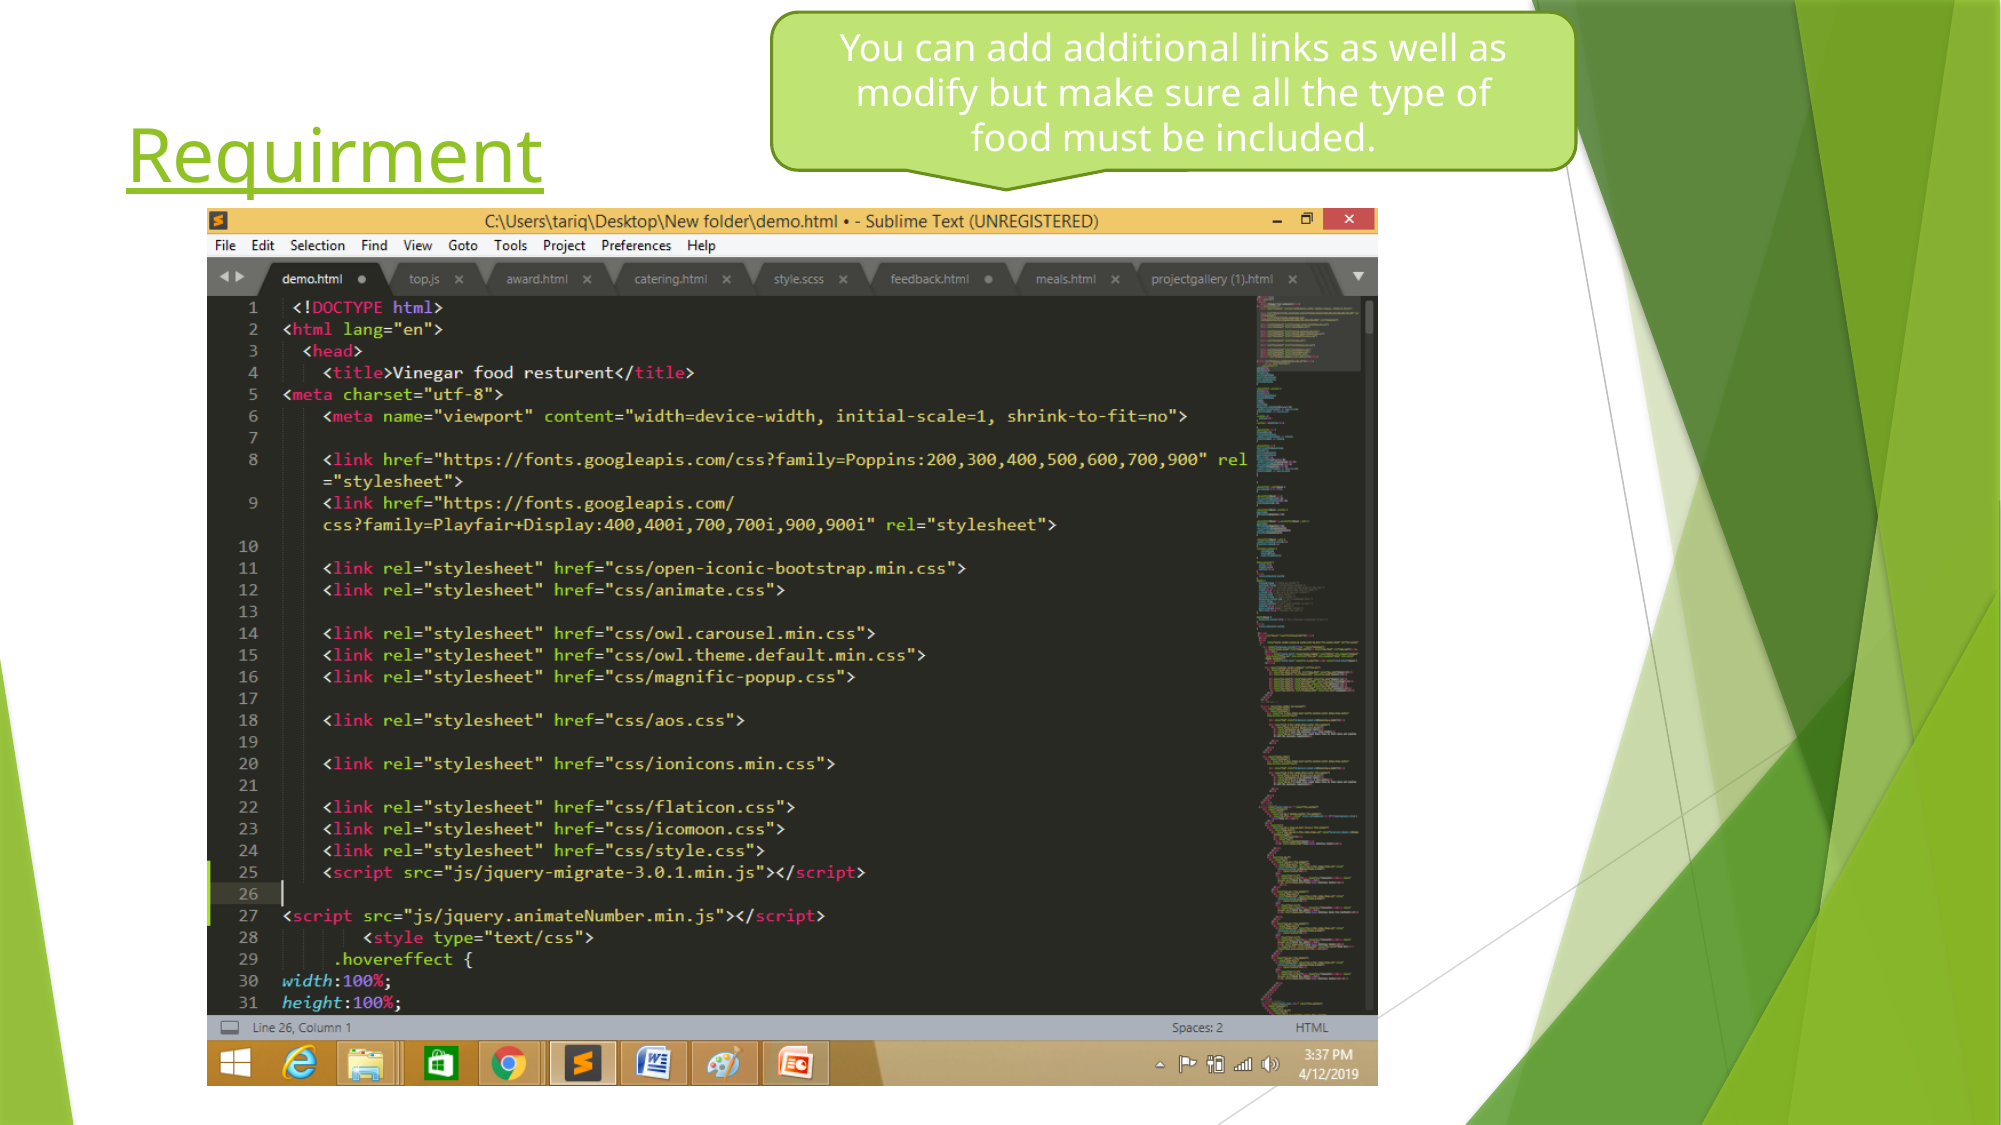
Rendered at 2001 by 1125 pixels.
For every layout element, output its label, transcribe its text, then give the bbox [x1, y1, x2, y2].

title Requirment [111, 99, 1522, 317]
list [207, 207, 1378, 1086]
text_box You can add additional links as well as modify but make sure all the type of food must be included. [770, 10, 1578, 192]
